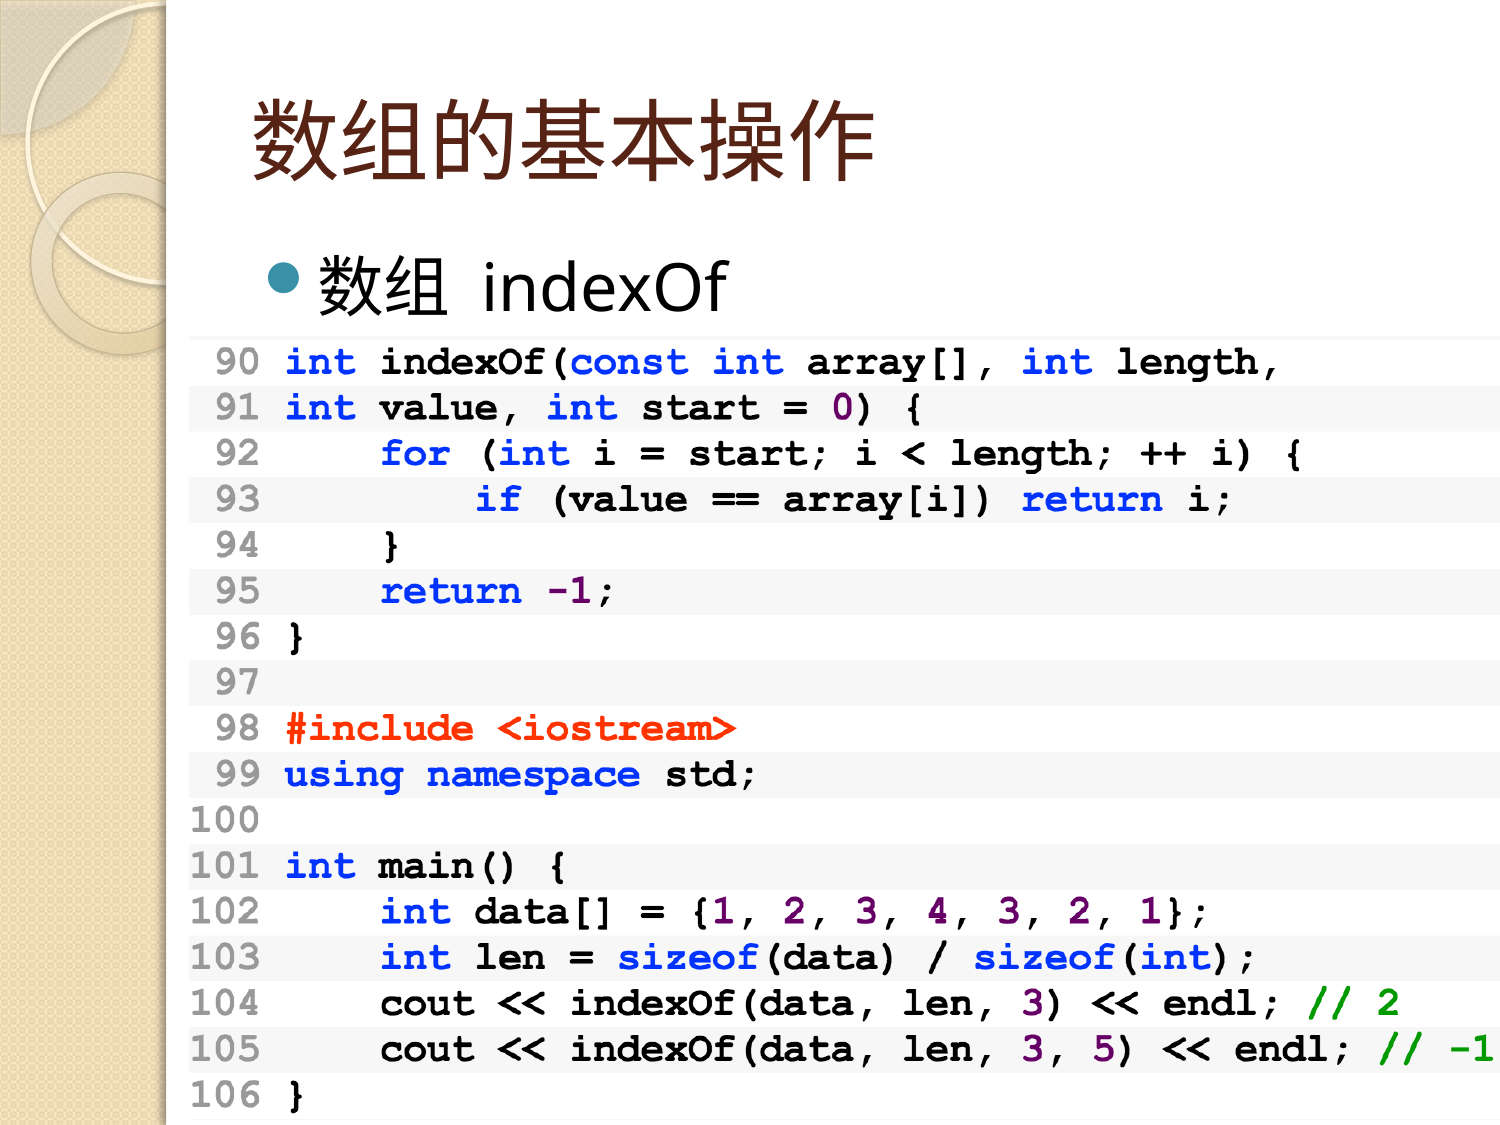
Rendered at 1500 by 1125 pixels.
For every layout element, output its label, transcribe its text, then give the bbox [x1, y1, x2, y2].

list 数组 indexOf [235, 237, 1466, 333]
picture [187, 335, 1500, 1120]
title 数组的基本操作 [235, 45, 1466, 233]
